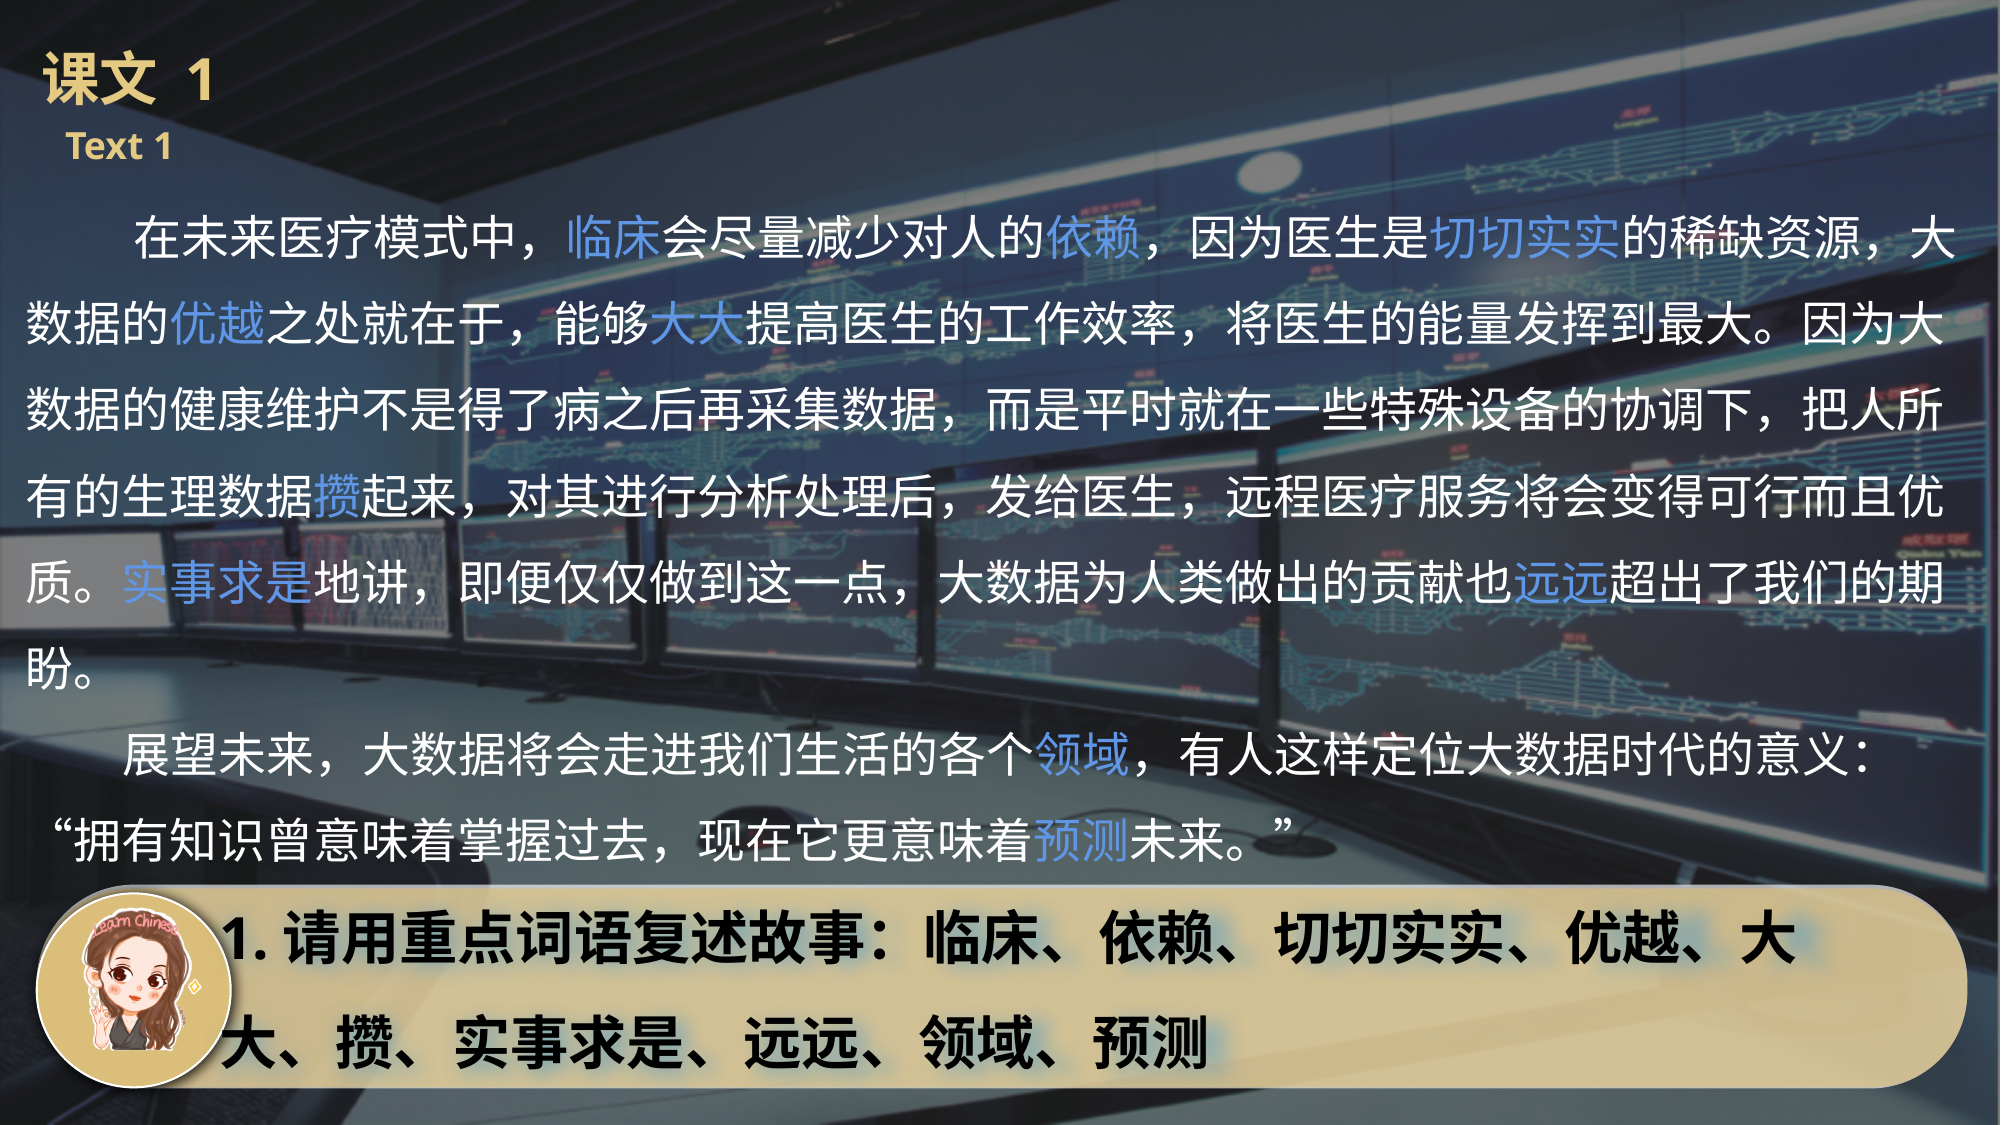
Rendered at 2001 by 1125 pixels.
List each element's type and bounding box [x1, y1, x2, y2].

picture [0, 0, 2001, 1125]
text_box [36, 888, 233, 1088]
